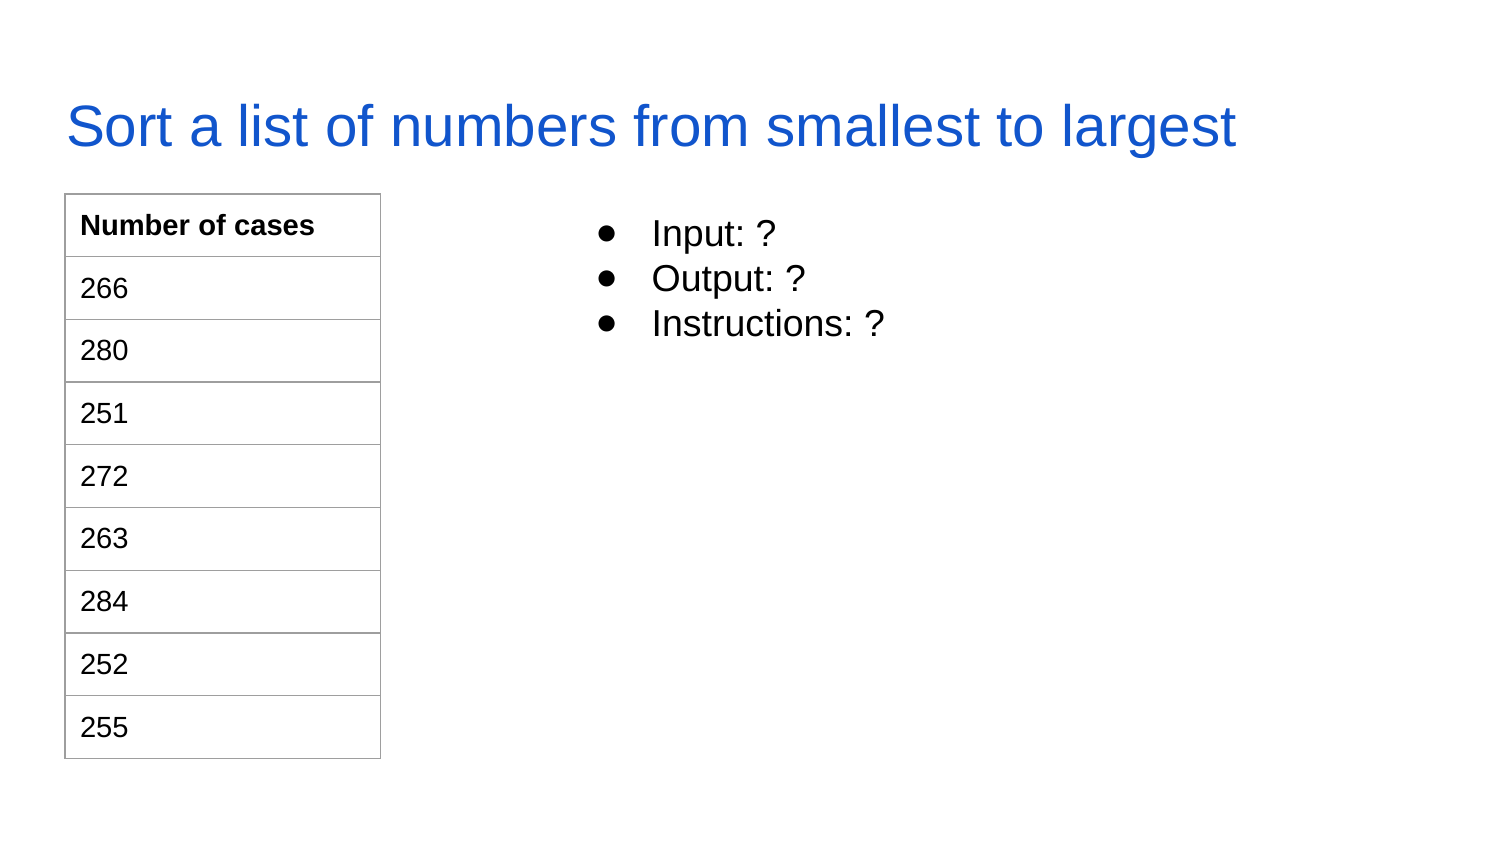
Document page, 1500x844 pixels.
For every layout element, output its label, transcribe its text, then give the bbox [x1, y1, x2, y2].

table_cell 263 [66, 508, 380, 570]
table_cell 272 [66, 445, 380, 507]
table_cell 266 [66, 257, 380, 319]
table_cell 252 [66, 634, 380, 695]
text_box Input: ? Output: ? Instructions: ? [561, 193, 1291, 774]
title Sort a list of numbers from smallest to largest [51, 72, 1449, 167]
table_cell 251 [66, 383, 380, 444]
table_cell 280 [66, 320, 380, 381]
table_header Number of cases [66, 195, 380, 256]
table_cell 255 [66, 696, 380, 758]
table_cell 284 [66, 571, 380, 632]
